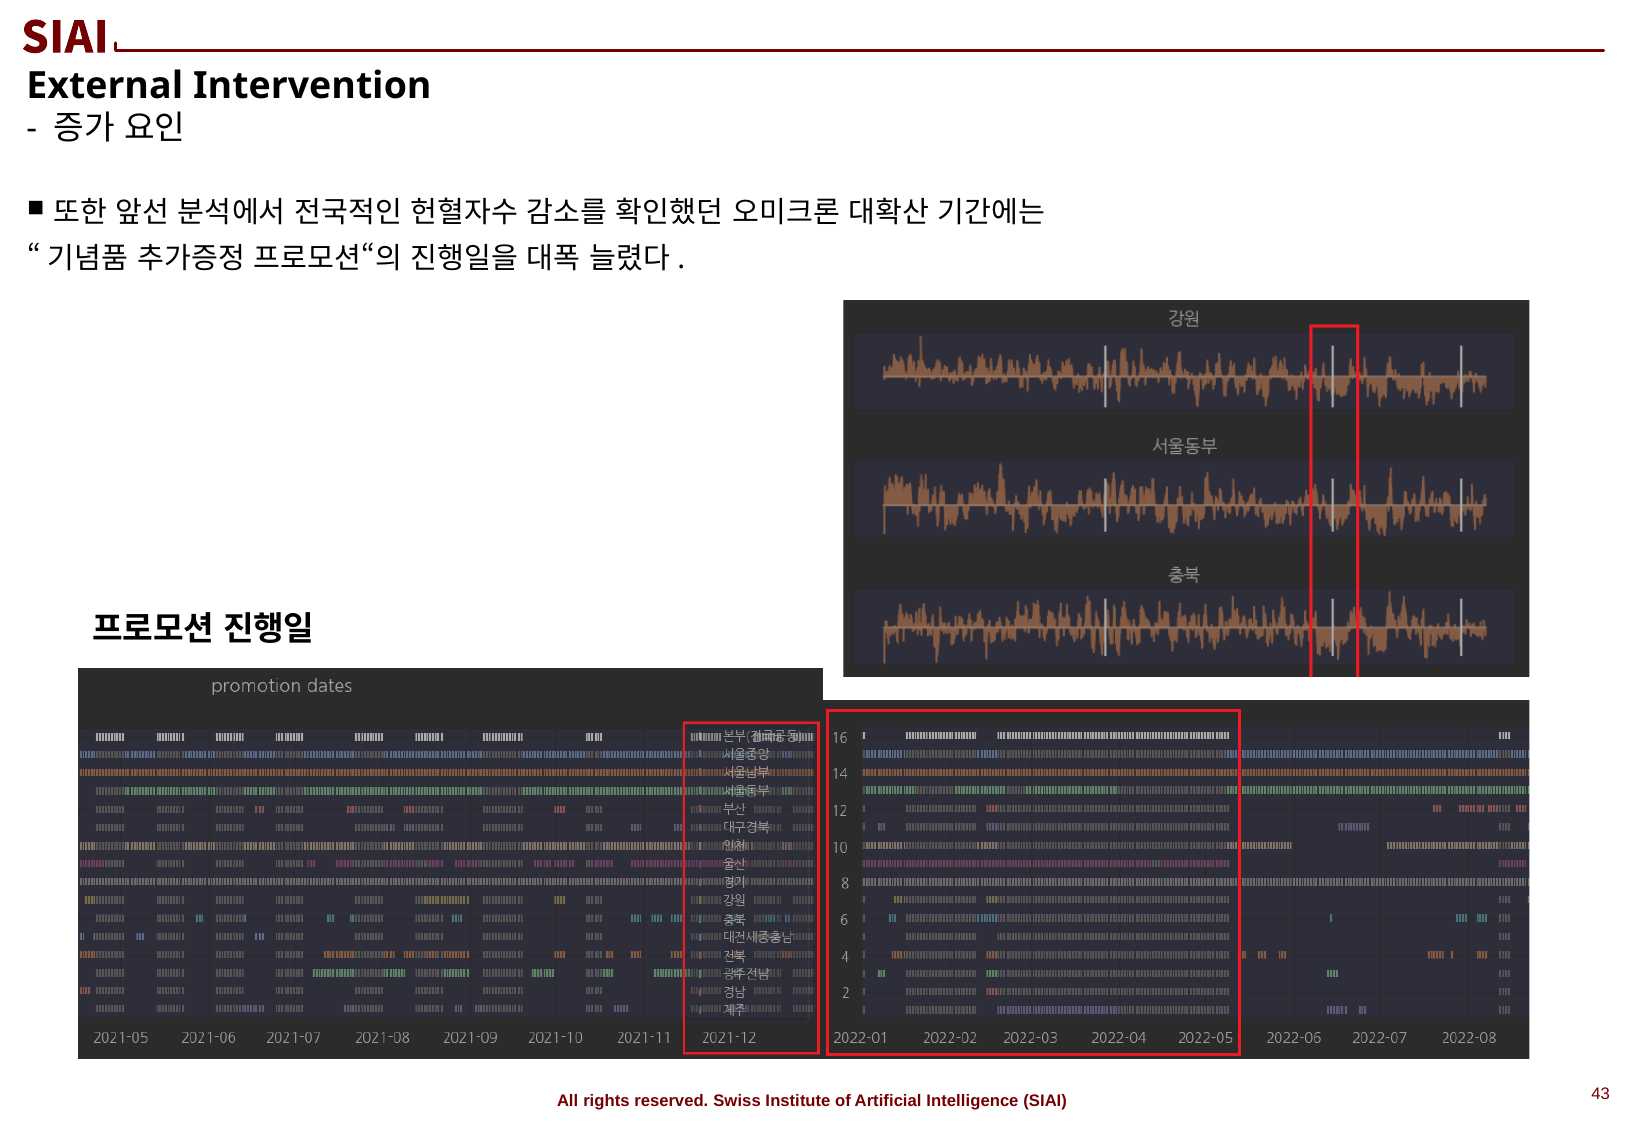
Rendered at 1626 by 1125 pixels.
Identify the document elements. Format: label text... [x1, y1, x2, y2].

text_box 또한 앞선 분석에서 전국적인 헌혈자수 감소를 확인했던 오미크론 대확산 기간에는 “기념품 추가증정 프로모션“의 진행일을 대폭 늘렸다. [26, 184, 1581, 275]
footer All rights reserved. Swiss Institute of Artificial Intelligence (SIAI) [534, 1082, 1091, 1118]
picture [21, 19, 108, 55]
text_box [77, 600, 1530, 1059]
slide_number 42 [1568, 1062, 1625, 1123]
picture [843, 300, 1530, 677]
text_box External Intervention - 증가 요인 [26, 61, 1604, 147]
